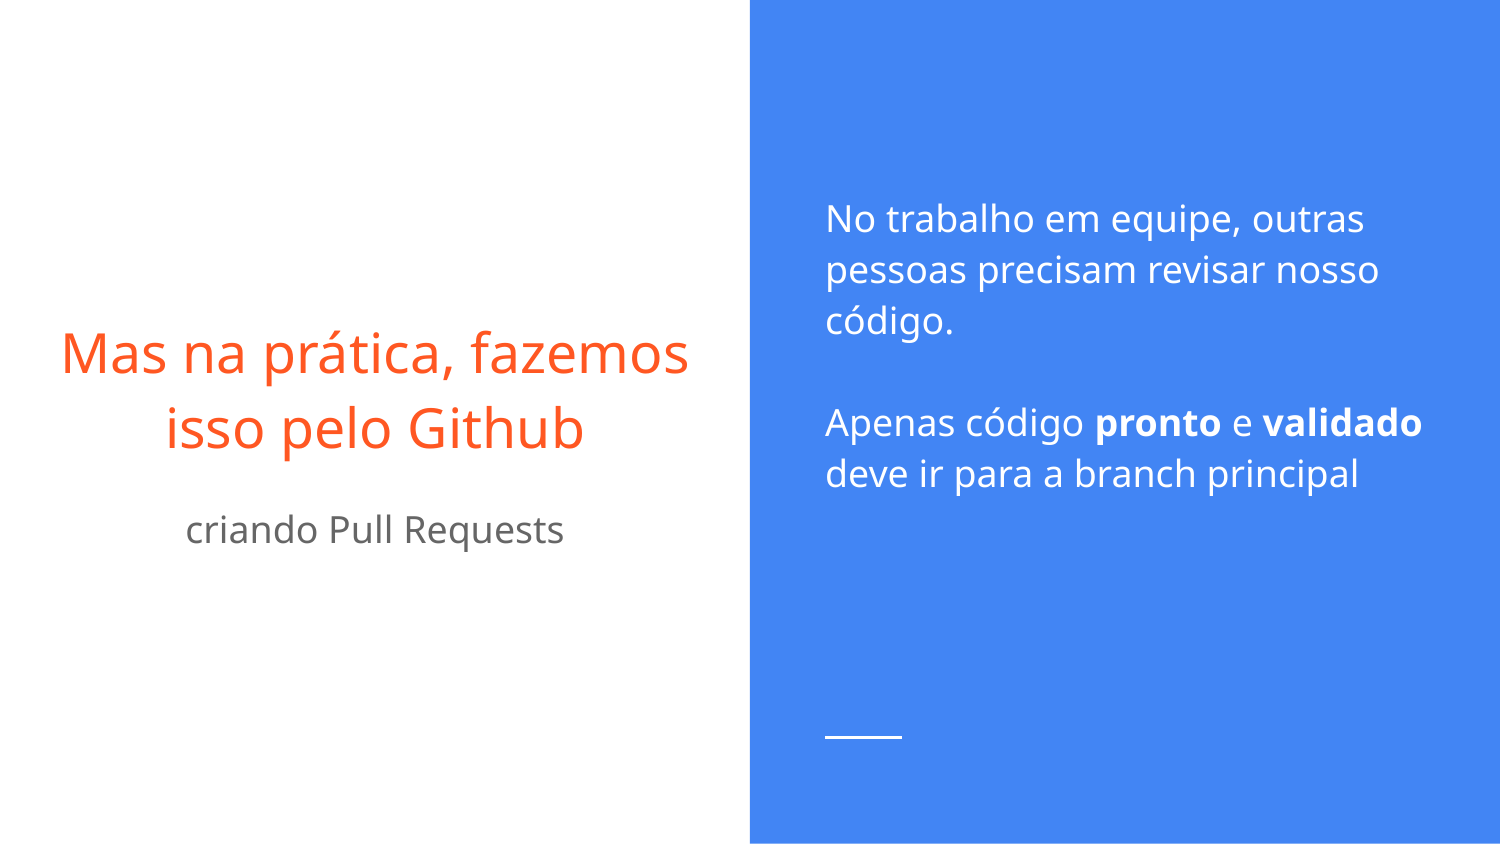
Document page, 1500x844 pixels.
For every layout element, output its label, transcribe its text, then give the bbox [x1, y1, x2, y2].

list No trabalho em equipe, outras pessoas precisam revisar nosso código. Apenas código pronto e validado deve ir para a branch principal [810, 118, 1440, 725]
subtitle criando Pull Requests [43, 489, 708, 710]
title Mas na prática, fazemos isso pelo Github [43, 225, 708, 481]
